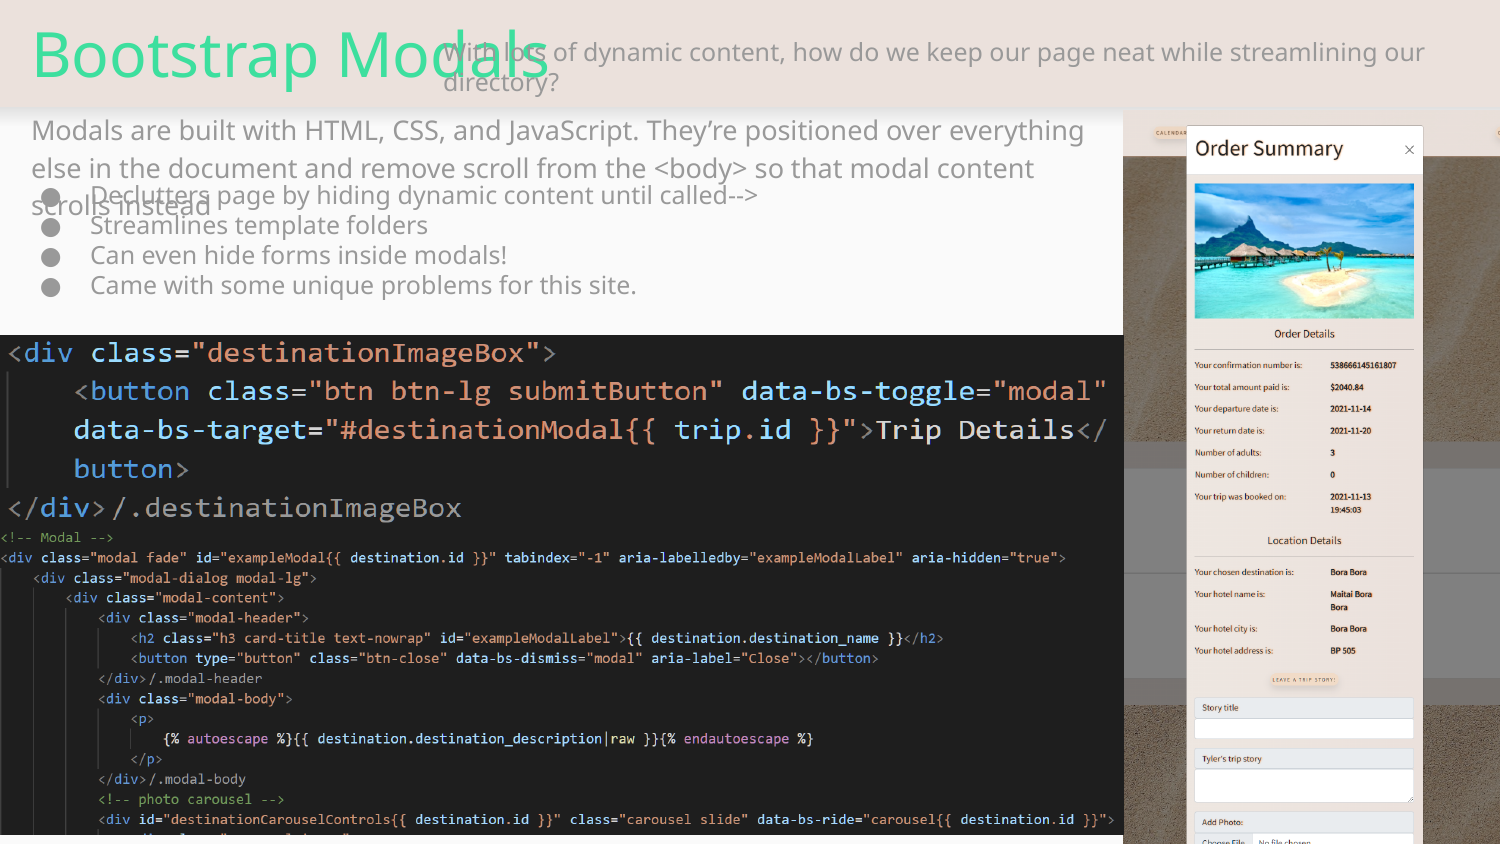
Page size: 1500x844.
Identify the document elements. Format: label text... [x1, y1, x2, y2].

text_box Declutters page by hiding dynamic content until called--> Streamlines template folders Can even hide forms inside modals! Came with some unique problems for this site. [0, 165, 1118, 315]
text_box Modals are built with HTML, CSS, and JavaScript. They’re positioned over everything else in the document and remove scroll from the <body> so that modal content scrolls instead [16, 93, 1120, 165]
picture [0, 110, 1500, 844]
title Bootstrap Modals [16, 2, 1464, 93]
text_box With lots of dynamic content, how do we keep our page neat while streamlining our directory? [428, 21, 1500, 112]
